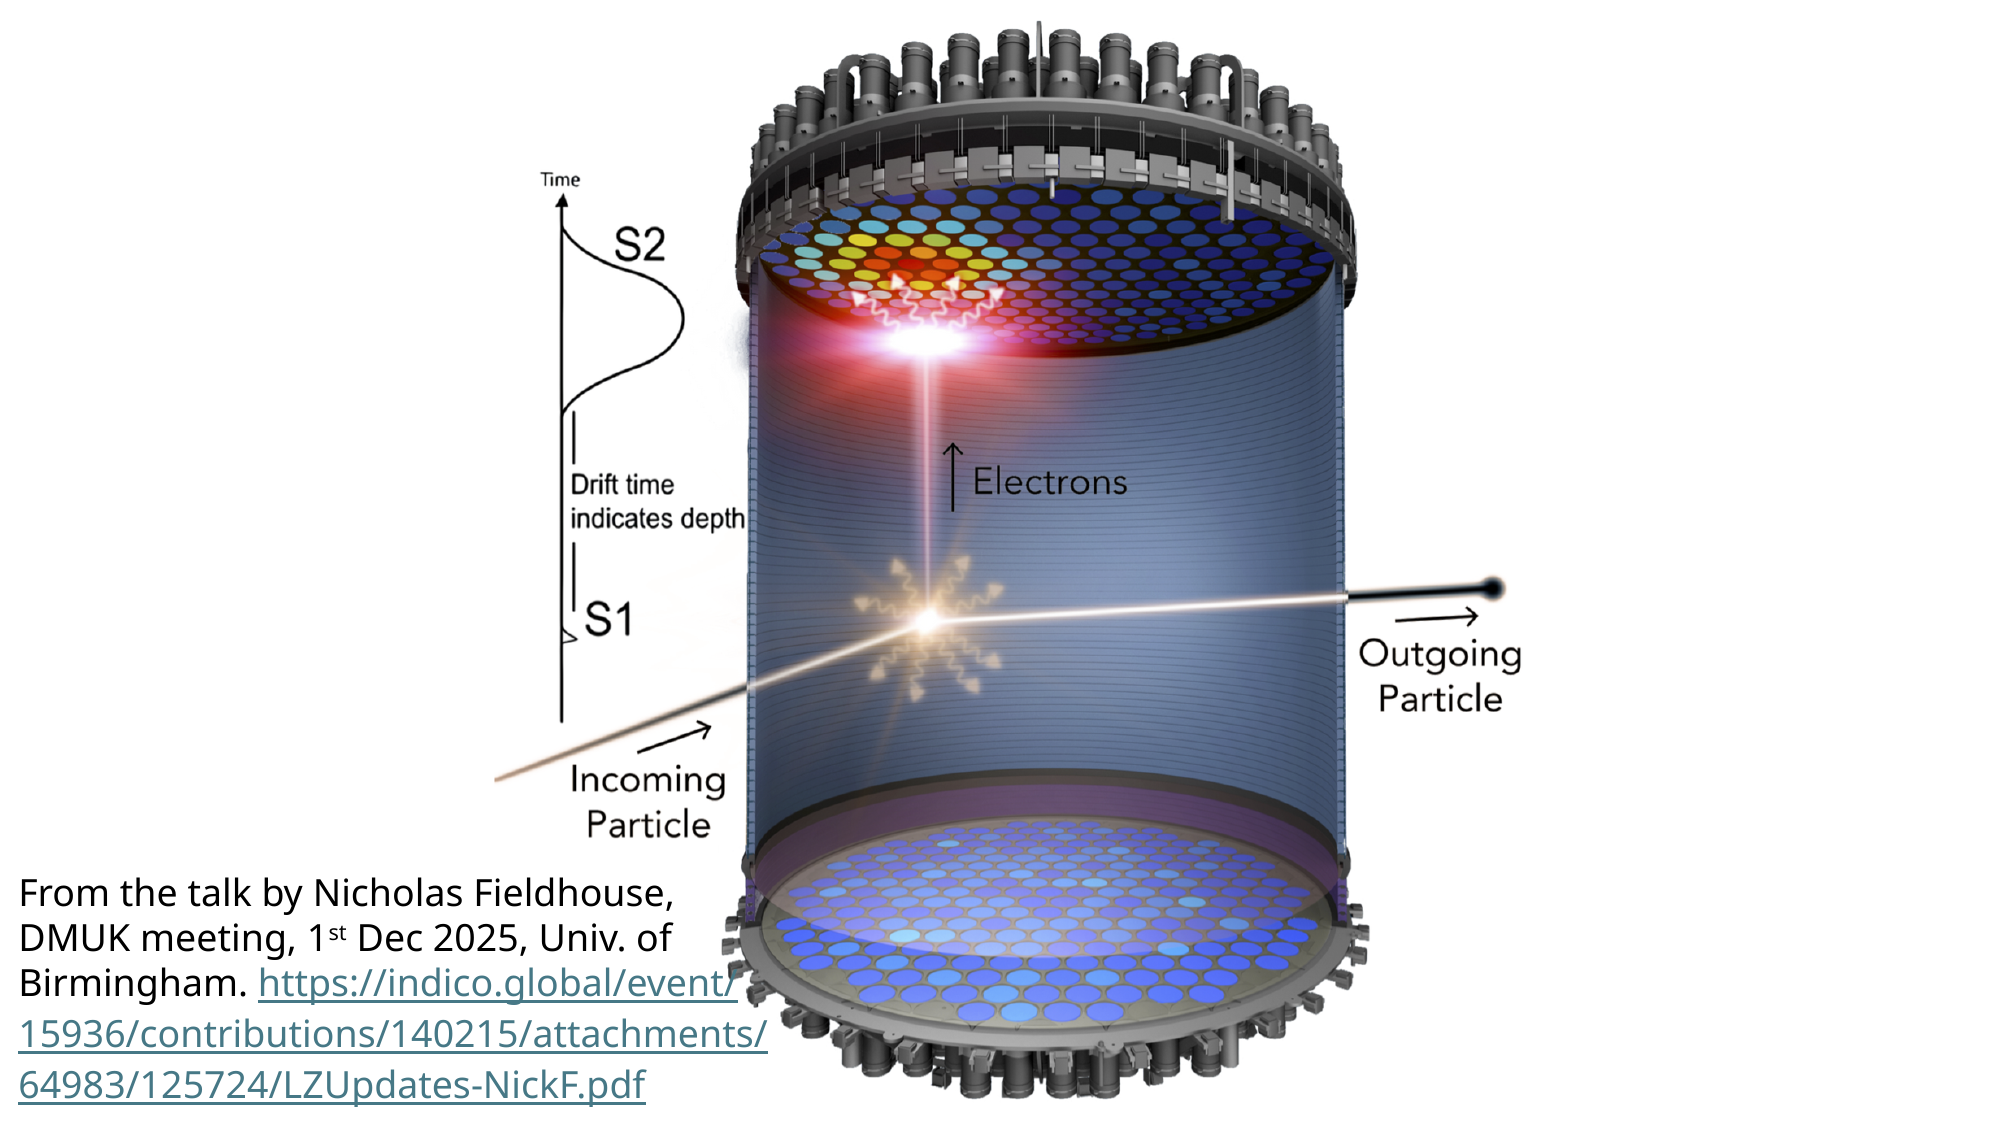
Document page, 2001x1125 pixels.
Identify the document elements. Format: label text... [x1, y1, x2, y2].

picture [471, 0, 1528, 1125]
text_box From the talk by Nicholas Fieldhouse, DMUK meeting, 1st Dec 2025, Univ. of Birmingham. https://indico.global/event/ 15936/contributions/140215/attachments/ 64983/125724/LZUpdates-NickF.pdf [3, 862, 471, 1120]
